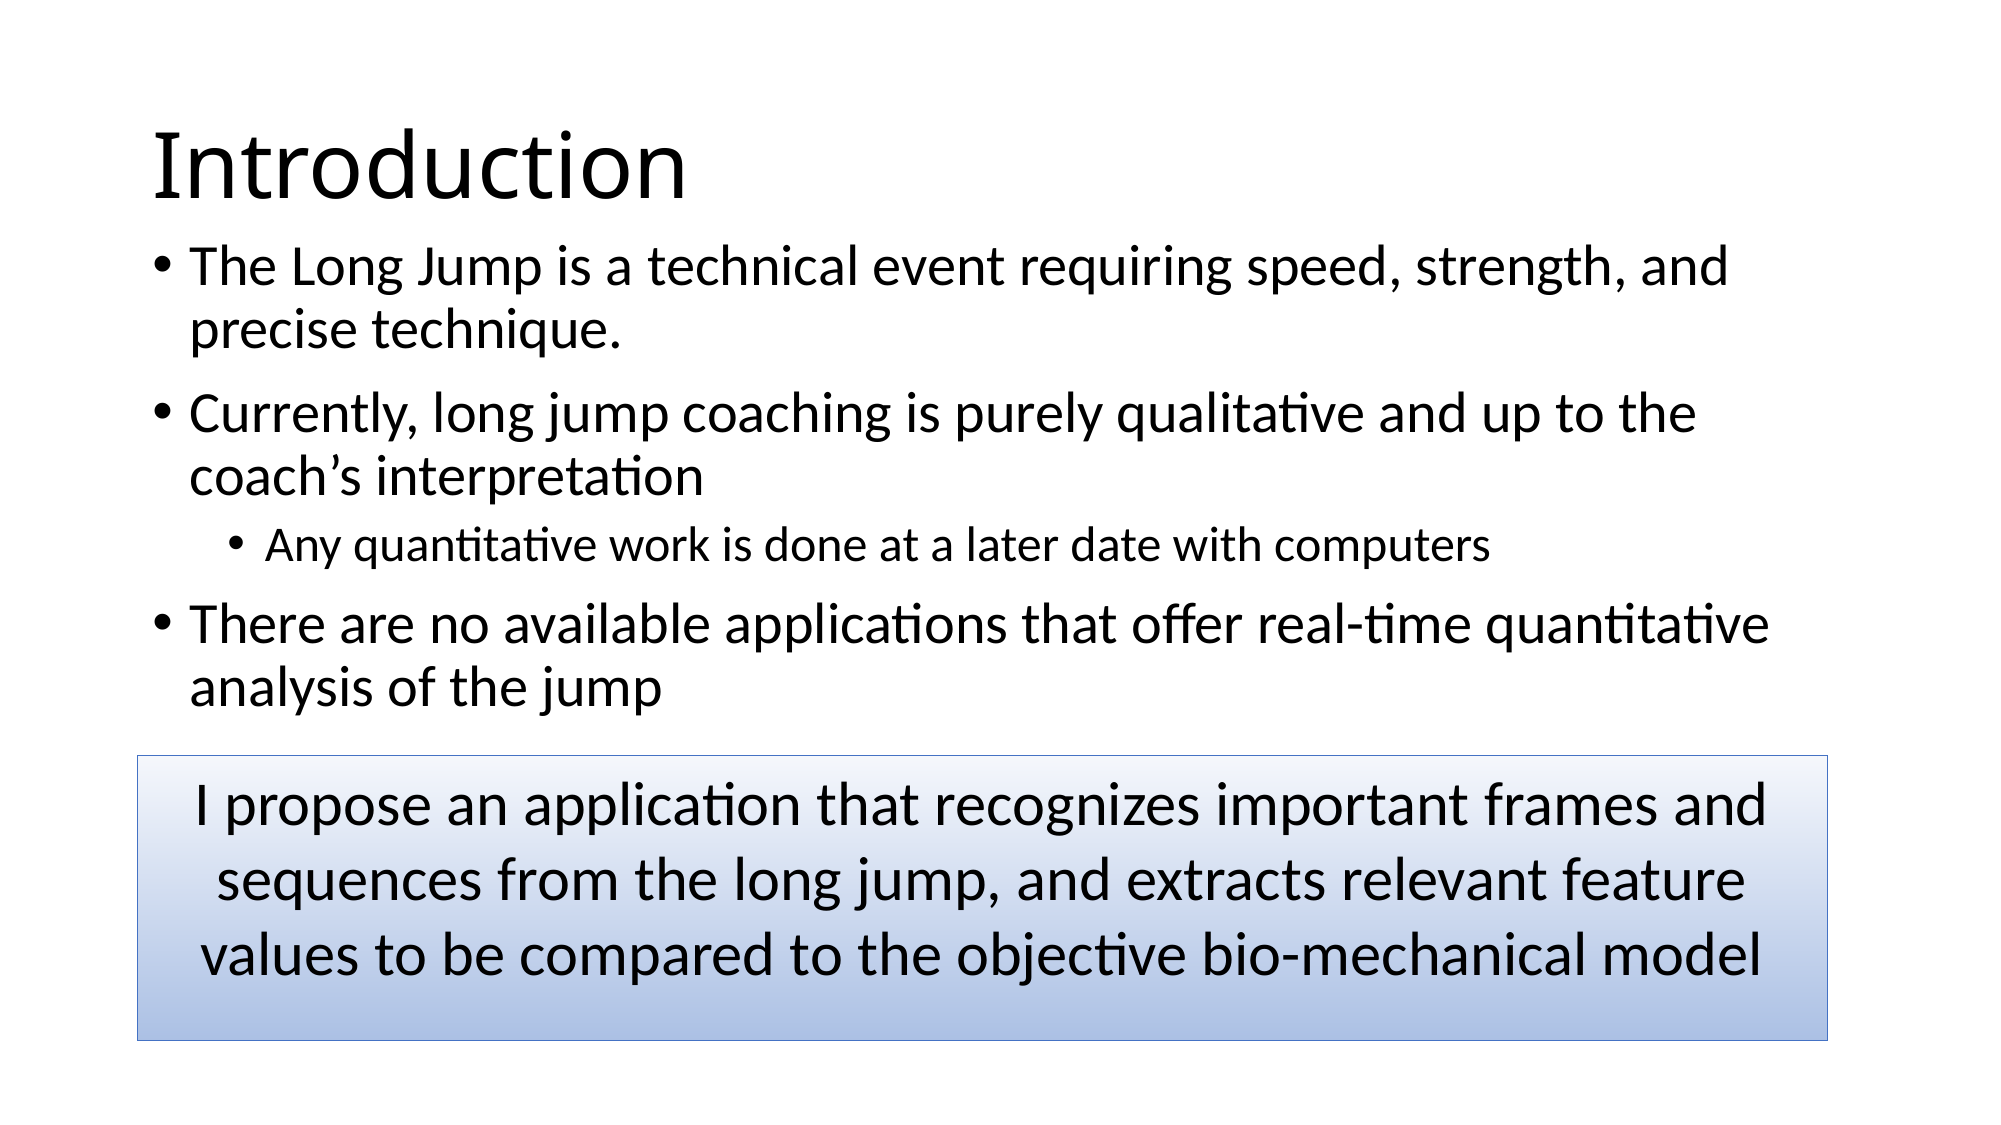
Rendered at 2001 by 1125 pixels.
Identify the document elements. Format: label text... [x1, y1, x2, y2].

text_box I propose an application that recognizes important frames and sequences from the long jump, and extracts relevant feature values to be compared to the objective bio-mechanical model [137, 755, 1828, 1041]
title Introduction [137, 59, 1863, 227]
list The Long Jump is a technical event requiring speed, strength, and precise technique. Currently, long jump coaching is purely qualitative and up to the coach’s interpretation Any quantitative work is done at a later date with computers There are no available applications that offer real-time quantitative analysis of the jump [137, 227, 1863, 732]
